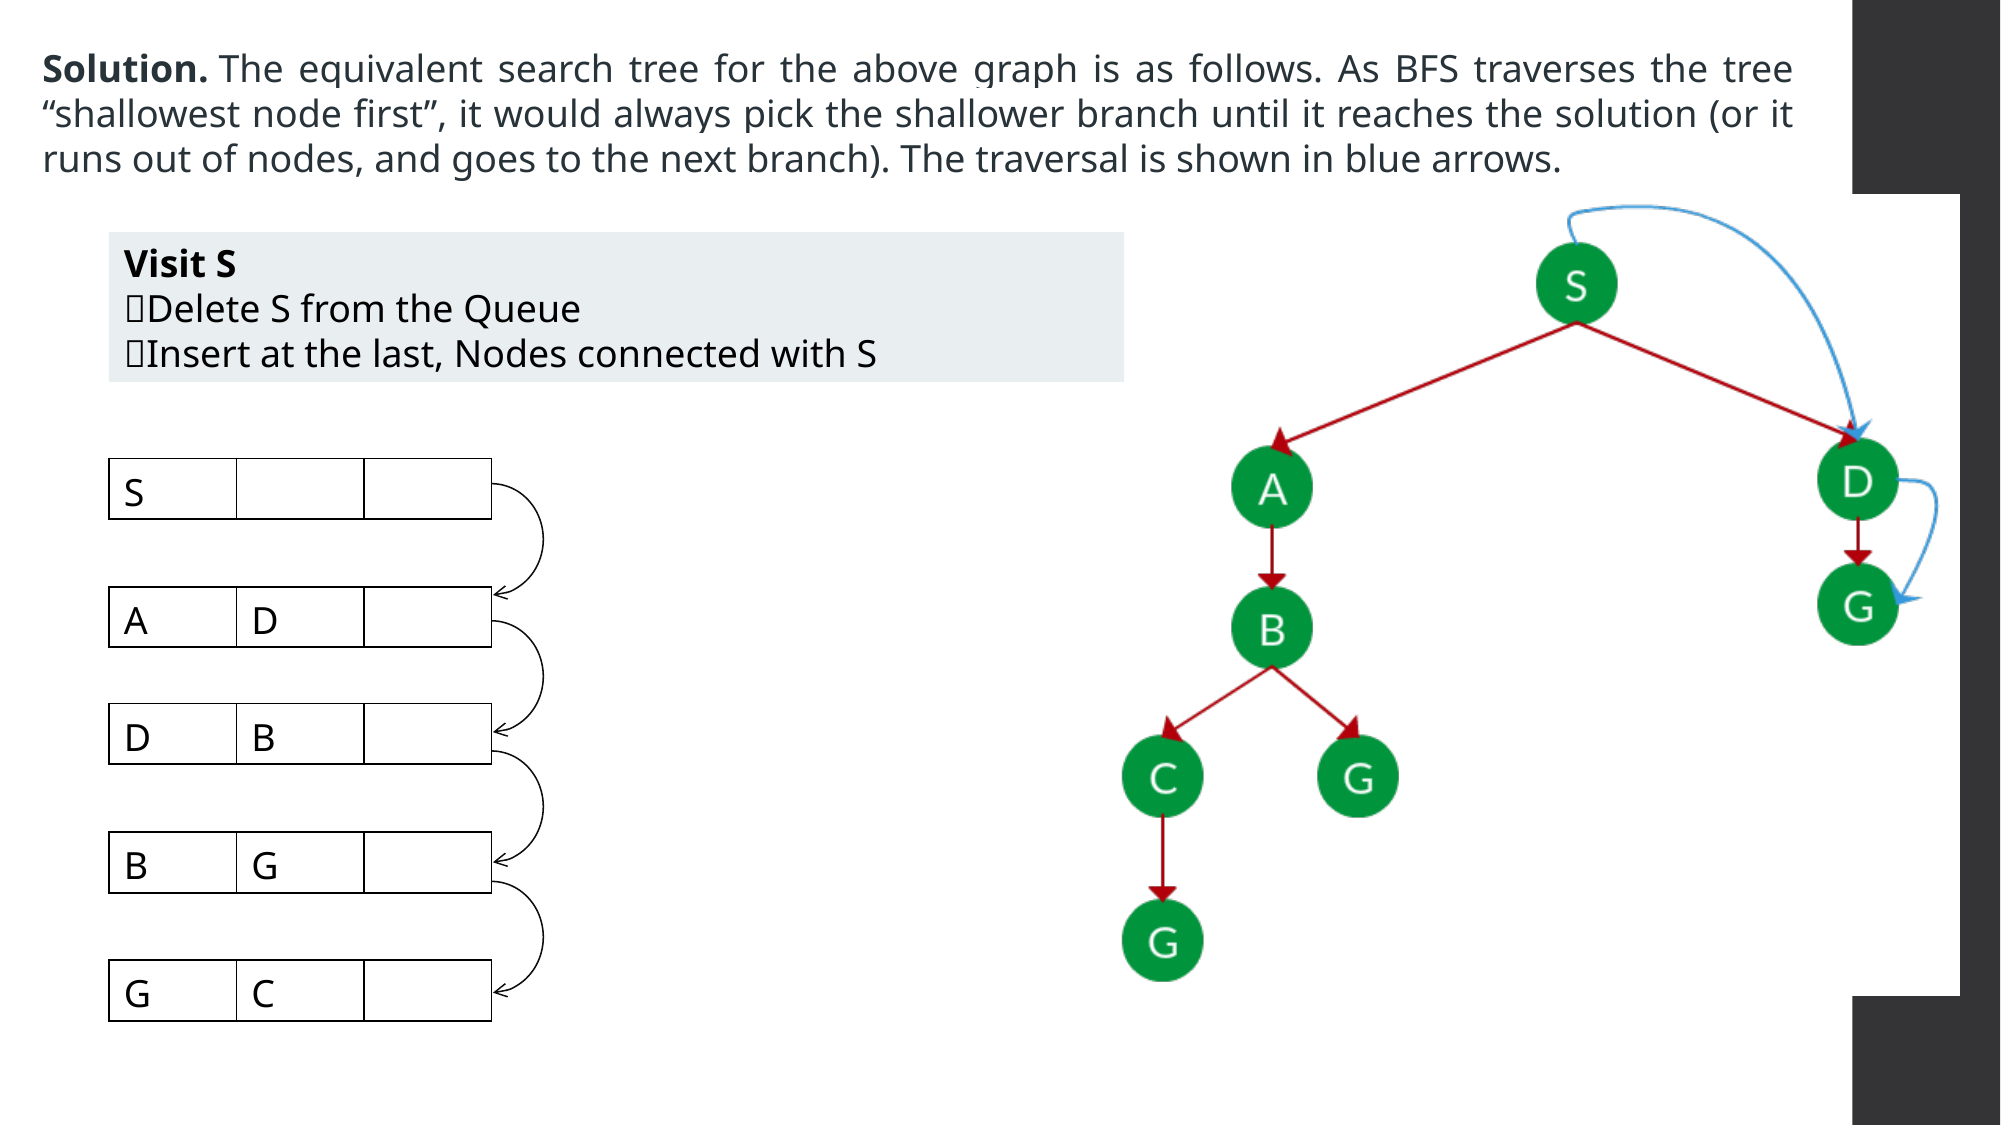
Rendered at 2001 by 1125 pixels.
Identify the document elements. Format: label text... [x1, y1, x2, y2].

table_header C [237, 961, 363, 1020]
text_box [491, 620, 544, 737]
table_header D [110, 704, 236, 763]
picture [1112, 193, 1961, 996]
table_header [365, 961, 491, 1020]
text_box Solution. The equivalent search tree for the above graph is as follows. As BFS traverses the tree “shallowest node first”, it would always pick the shallower branch until it reaches the solution (or it runs out of nodes, and goes to the next branch). The traversal is shown in blue arrows. [27, 37, 1810, 188]
table_header [365, 459, 491, 518]
table_header [237, 459, 363, 518]
table_header [365, 833, 491, 892]
text_box [491, 483, 544, 600]
table_header G [237, 833, 363, 892]
table_header S [110, 459, 236, 518]
text_box [491, 750, 544, 867]
table_header B [237, 704, 363, 763]
table_header [365, 588, 491, 646]
table_header [365, 704, 491, 763]
table_header A [110, 588, 236, 646]
table_header G [110, 961, 236, 1020]
table_header B [110, 833, 236, 892]
text_box [491, 881, 544, 998]
text_box Visit S Delete S from the Queue Insert at the last, Nodes connected with S [108, 232, 1105, 382]
table_header D [237, 588, 363, 646]
